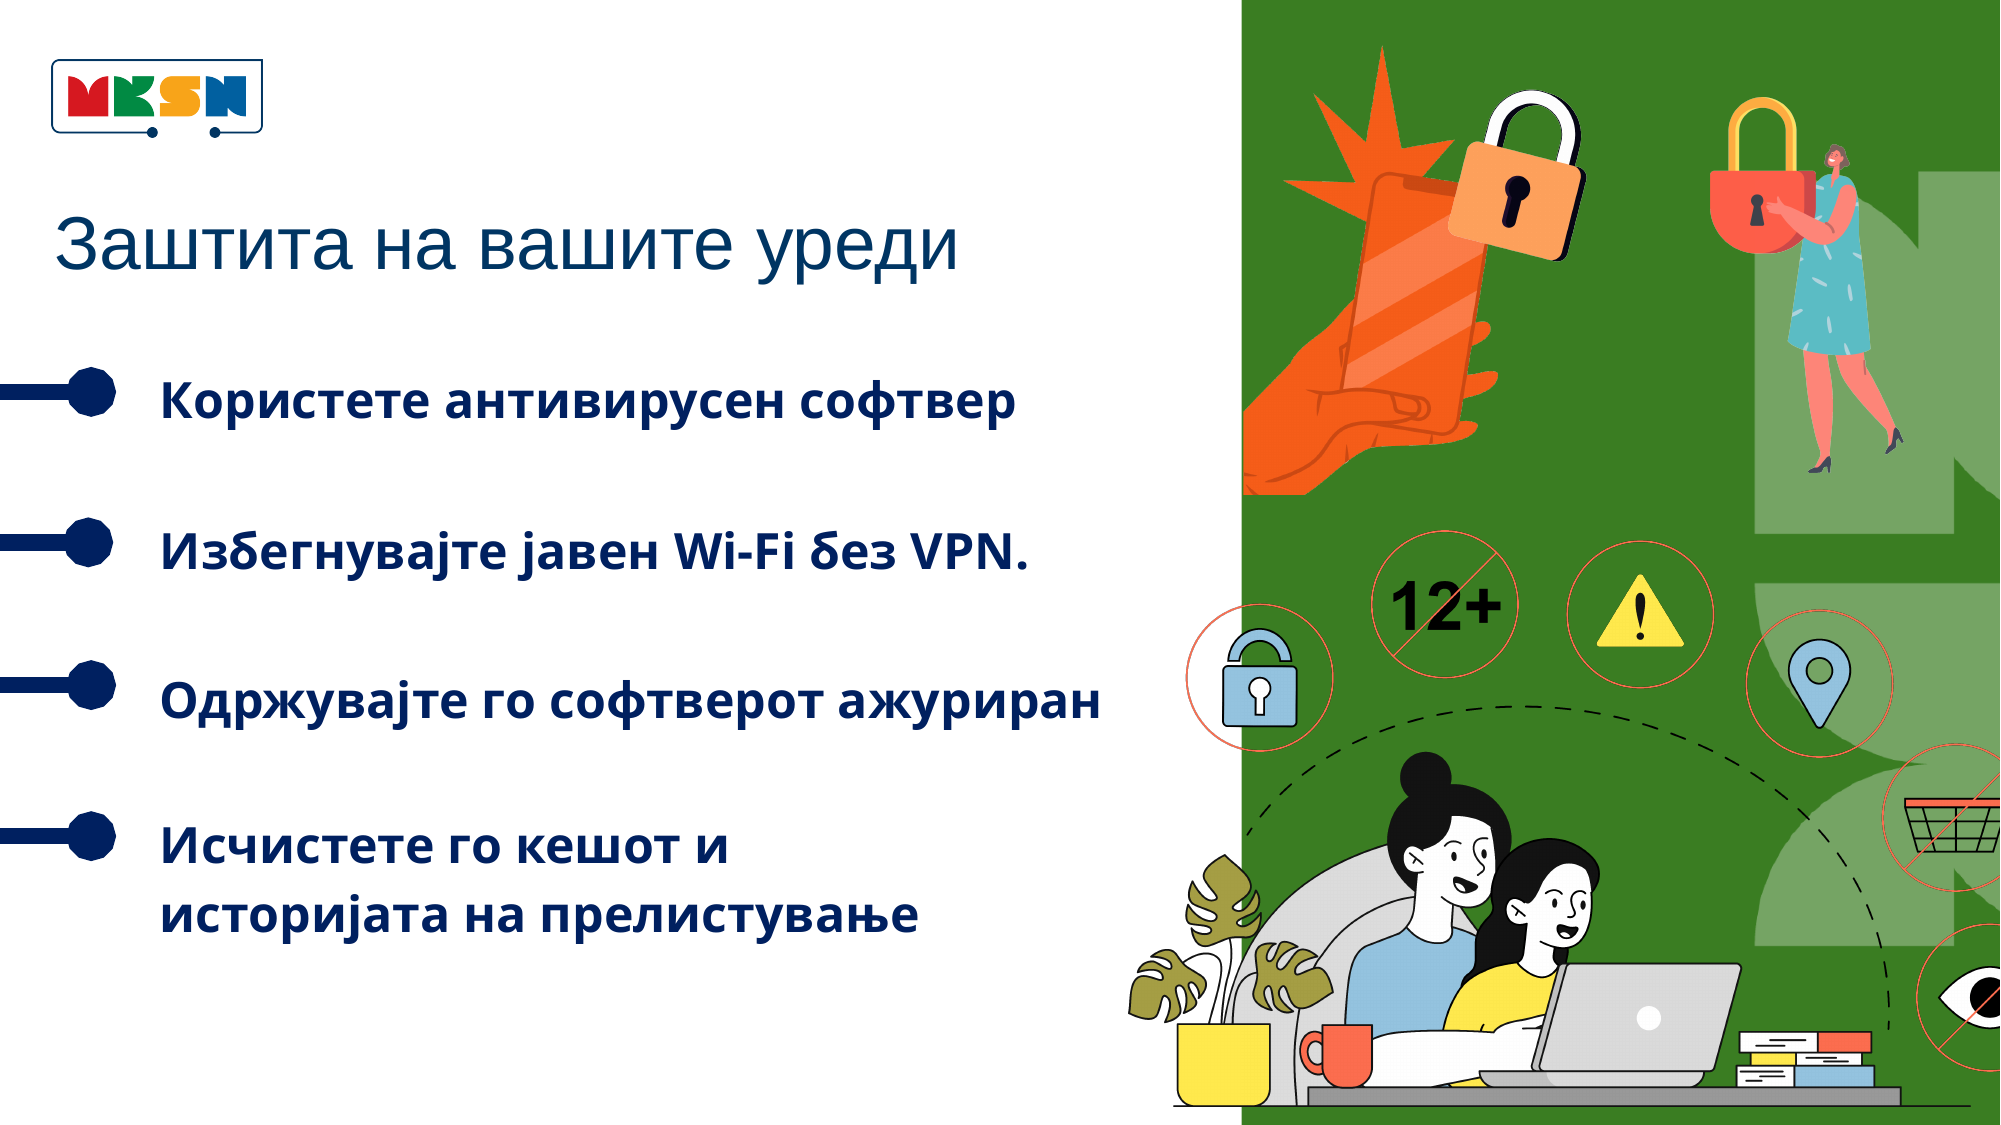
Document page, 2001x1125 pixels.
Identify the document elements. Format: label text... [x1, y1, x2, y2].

picture [51, 58, 264, 139]
picture [1127, 0, 2001, 1107]
text_box Користете антивирусен софтвер [157, 354, 1086, 429]
picture [1243, 45, 1639, 496]
text_box [1241, 0, 1730, 530]
text_box Исчистете го кешот и историјата на прелистување [157, 798, 994, 943]
text_box Одржувајте го софтверот ажуриран [157, 653, 1127, 729]
text_box Избегнувајте јавен Wi-Fi без VPN. [157, 504, 1060, 580]
text_box [1241, 1107, 2000, 1125]
title Заштита на вашите уреди [51, 148, 1080, 393]
